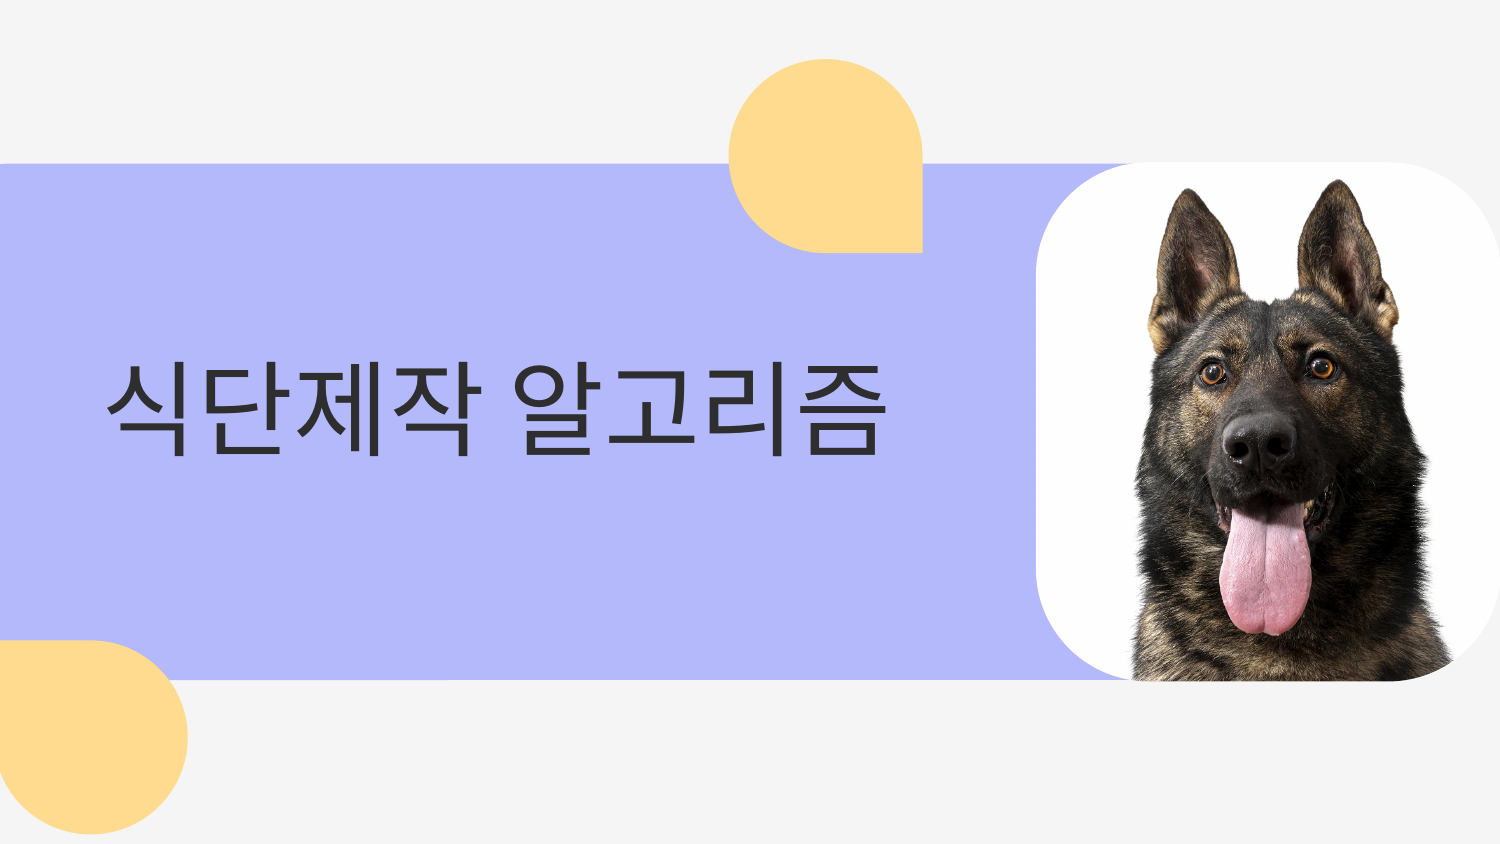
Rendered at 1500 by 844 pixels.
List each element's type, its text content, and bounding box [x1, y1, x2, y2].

picture [1035, 161, 1500, 682]
text_box [0, 163, 1032, 681]
title 식단제작 알고리즘 [86, 299, 1003, 515]
text_box [0, 640, 188, 835]
text_box [728, 59, 923, 254]
